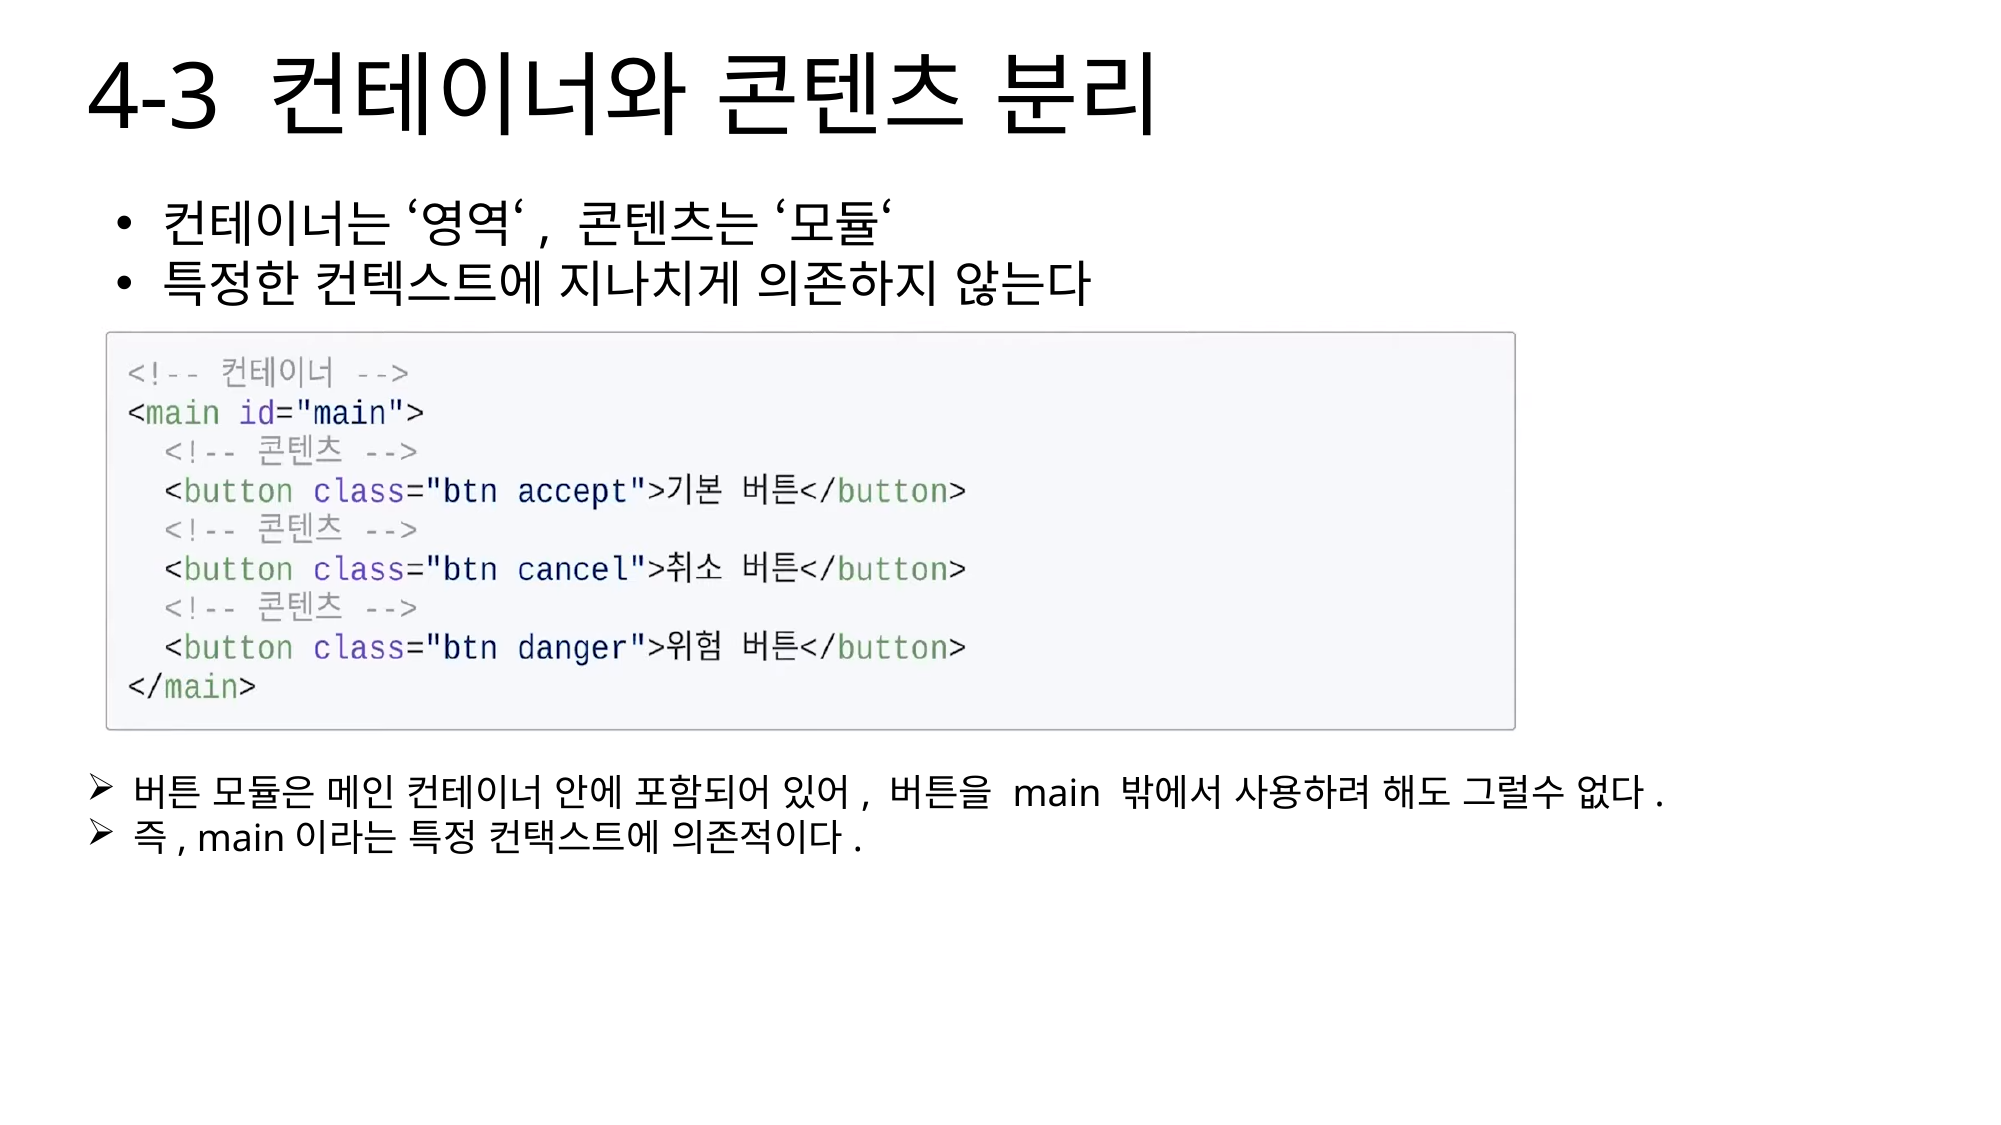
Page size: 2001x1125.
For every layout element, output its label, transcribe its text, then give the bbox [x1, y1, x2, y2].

text_box 버튼 모듈은 메인 컨테이너 안에 포함되어 있어, 버튼을 main 밖에서 사용하려 해도 그럴수 없다. 즉, main이라는 특정 컨택스트에 의존적이다. [71, 761, 1919, 867]
title 4-3 컨테이너와 콘텐츠 분리 [72, 23, 1619, 175]
picture [100, 321, 1532, 740]
text_box 컨테이너는 ‘영역‘, 콘텐츠는 ‘모듈‘ 특정한 컨텍스트에 지나치게 의존하지 않는다 [100, 185, 1767, 321]
